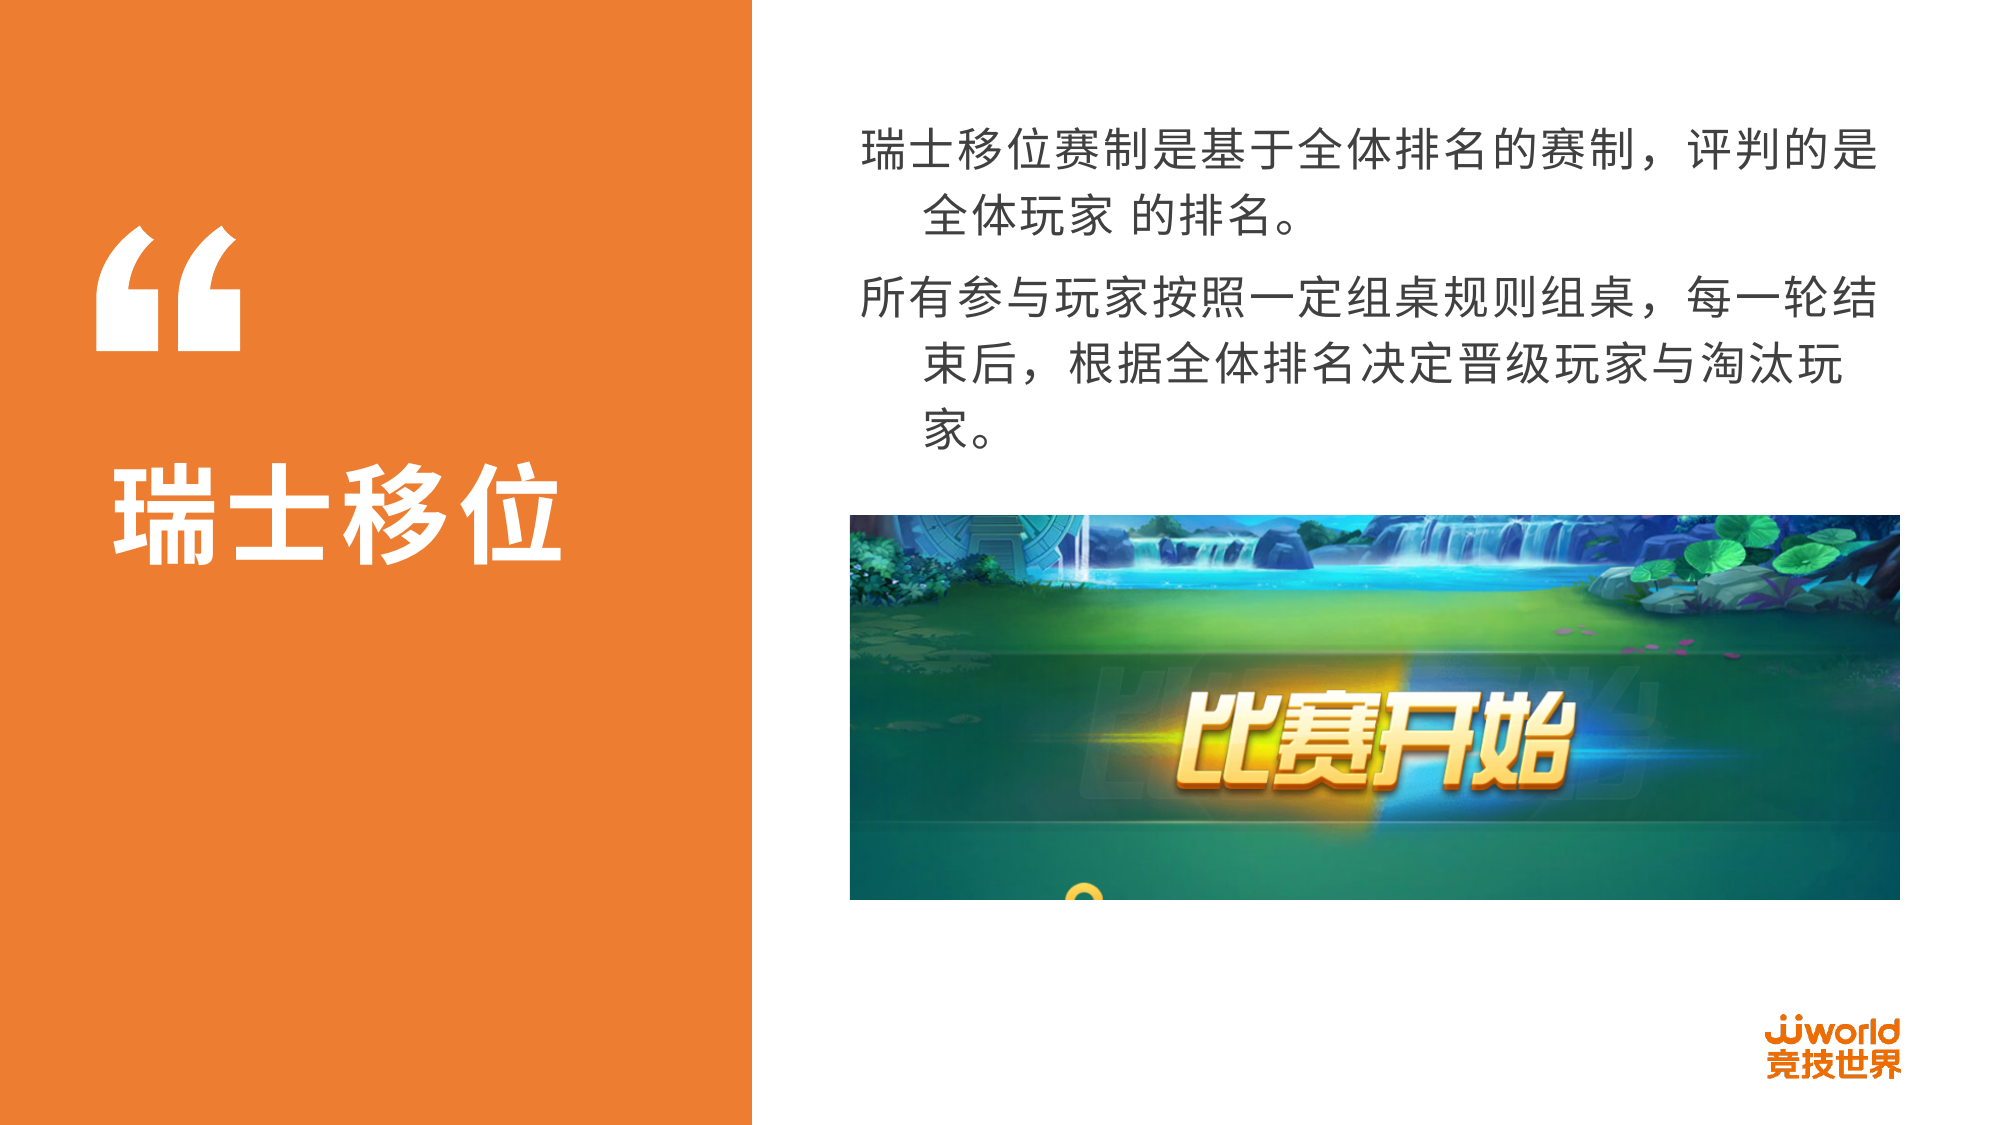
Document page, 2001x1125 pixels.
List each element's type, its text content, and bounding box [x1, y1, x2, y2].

picture [1765, 1014, 1901, 1079]
text_box 瑞士移位 [99, 399, 700, 625]
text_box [96, 225, 240, 351]
text_box 瑞士移位赛制是基于全体排名的赛制，评判的是全体玩家 的排名。 所有参与玩家按照一定组桌规则组桌，每一轮结束后，根据全体排名决定晋级玩家与淘汰玩家。 [849, 99, 1900, 465]
text_box [0, 0, 753, 1125]
picture [849, 514, 1900, 900]
